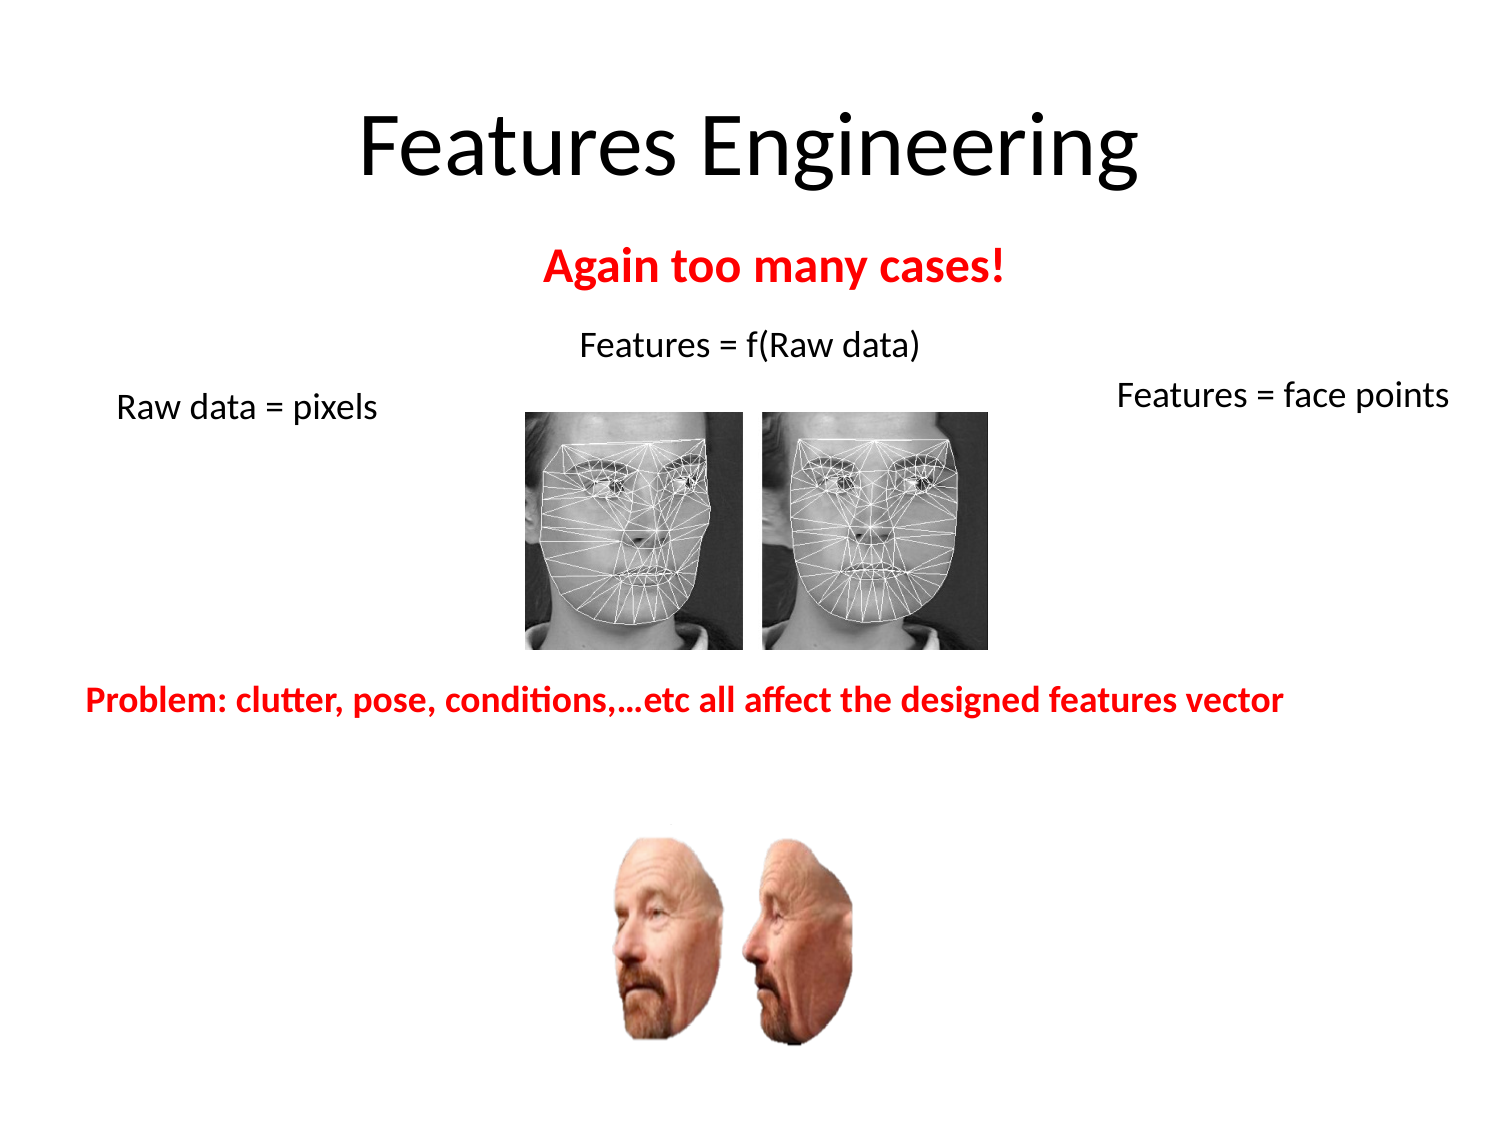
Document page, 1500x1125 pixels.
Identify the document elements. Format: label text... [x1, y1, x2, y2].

text_box Again too many cases! [399, 224, 1150, 300]
text_box Features = face points [1102, 362, 1466, 423]
title Features Engineering [75, 45, 1425, 233]
text_box Raw data = pixels [101, 374, 394, 435]
text_box Problem: clutter, pose, conditions,…etc all affect the designed features vector [85, 674, 1500, 744]
text_box Features = f(Raw data) [564, 312, 937, 373]
picture [524, 412, 988, 651]
picture [612, 824, 863, 1054]
